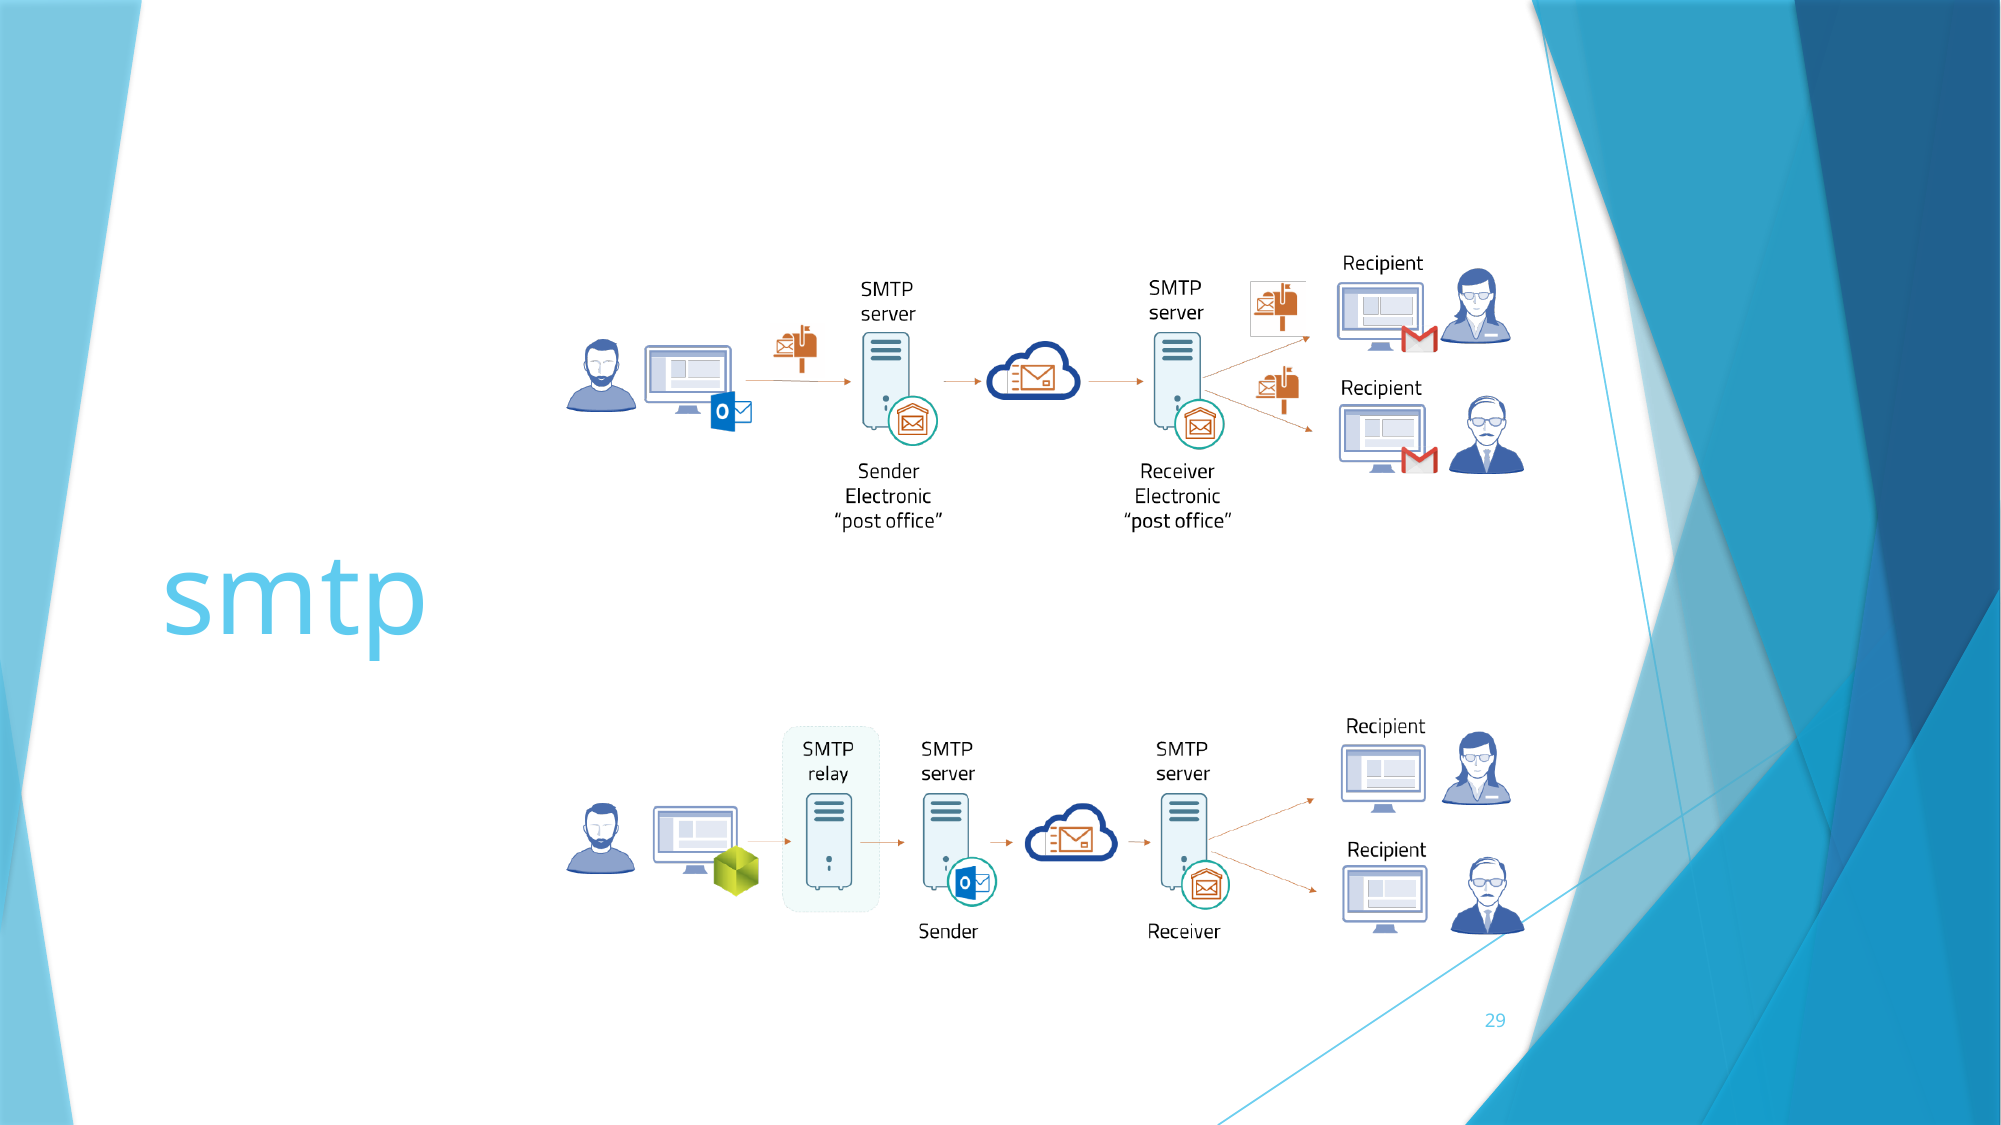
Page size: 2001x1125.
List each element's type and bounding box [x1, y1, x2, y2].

picture [565, 243, 1525, 547]
picture [565, 706, 1525, 957]
text_box [0, 0, 2000, 1125]
